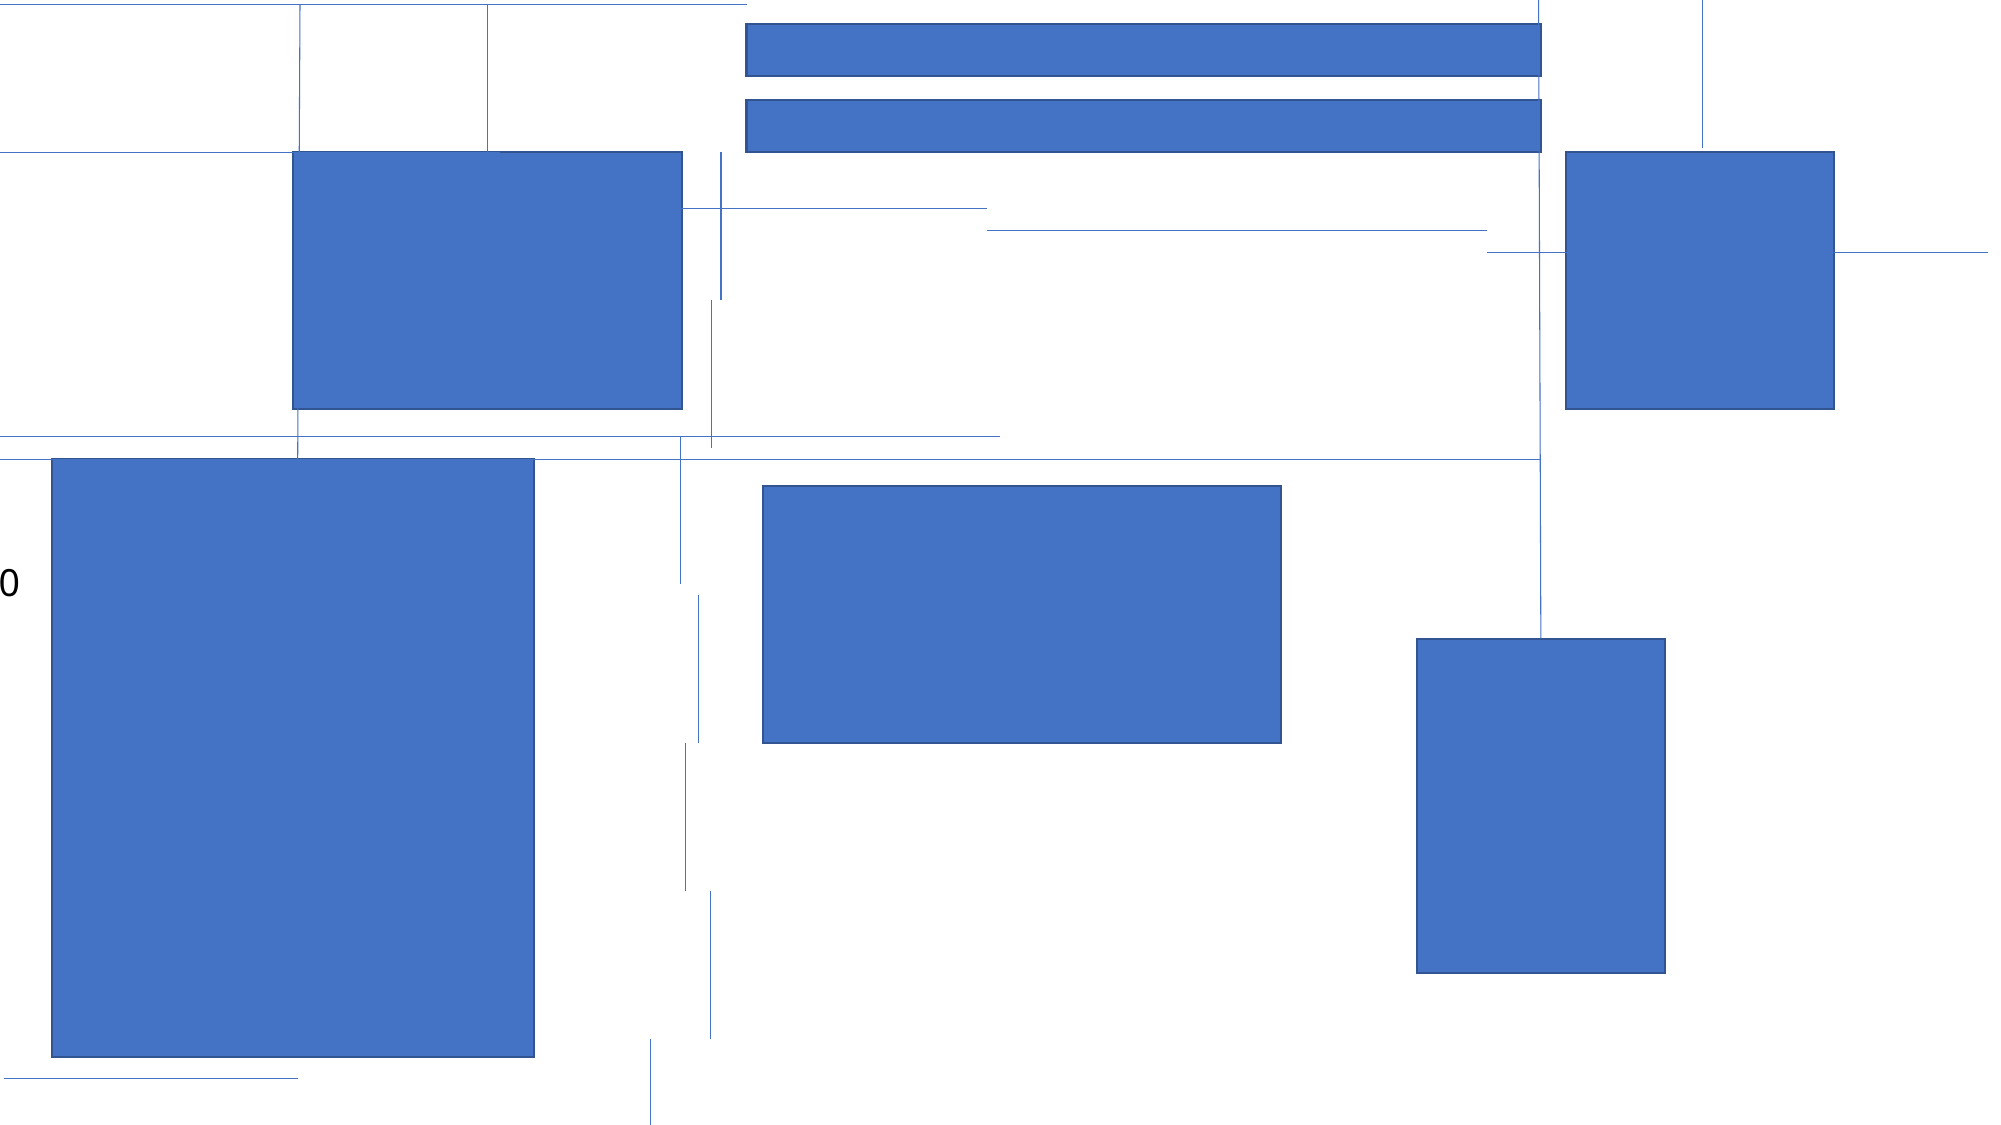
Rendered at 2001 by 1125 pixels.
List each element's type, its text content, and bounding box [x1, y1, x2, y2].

text_box [1565, 151, 1835, 252]
text_box [745, 99, 1538, 153]
text_box 1000 [156, 5, 297, 10]
text_box [1416, 638, 1666, 974]
text_box [51, 460, 535, 1058]
text_box [292, 153, 297, 410]
text_box [1565, 253, 1835, 410]
text_box [300, 151, 683, 410]
text_box 1000 [156, 0, 639, 4]
text_box [745, 23, 1538, 77]
text_box 1000 [301, 5, 487, 10]
text_box [762, 485, 1282, 744]
text_box 1000 [488, 5, 639, 10]
text_box 600 [0, 551, 423, 612]
